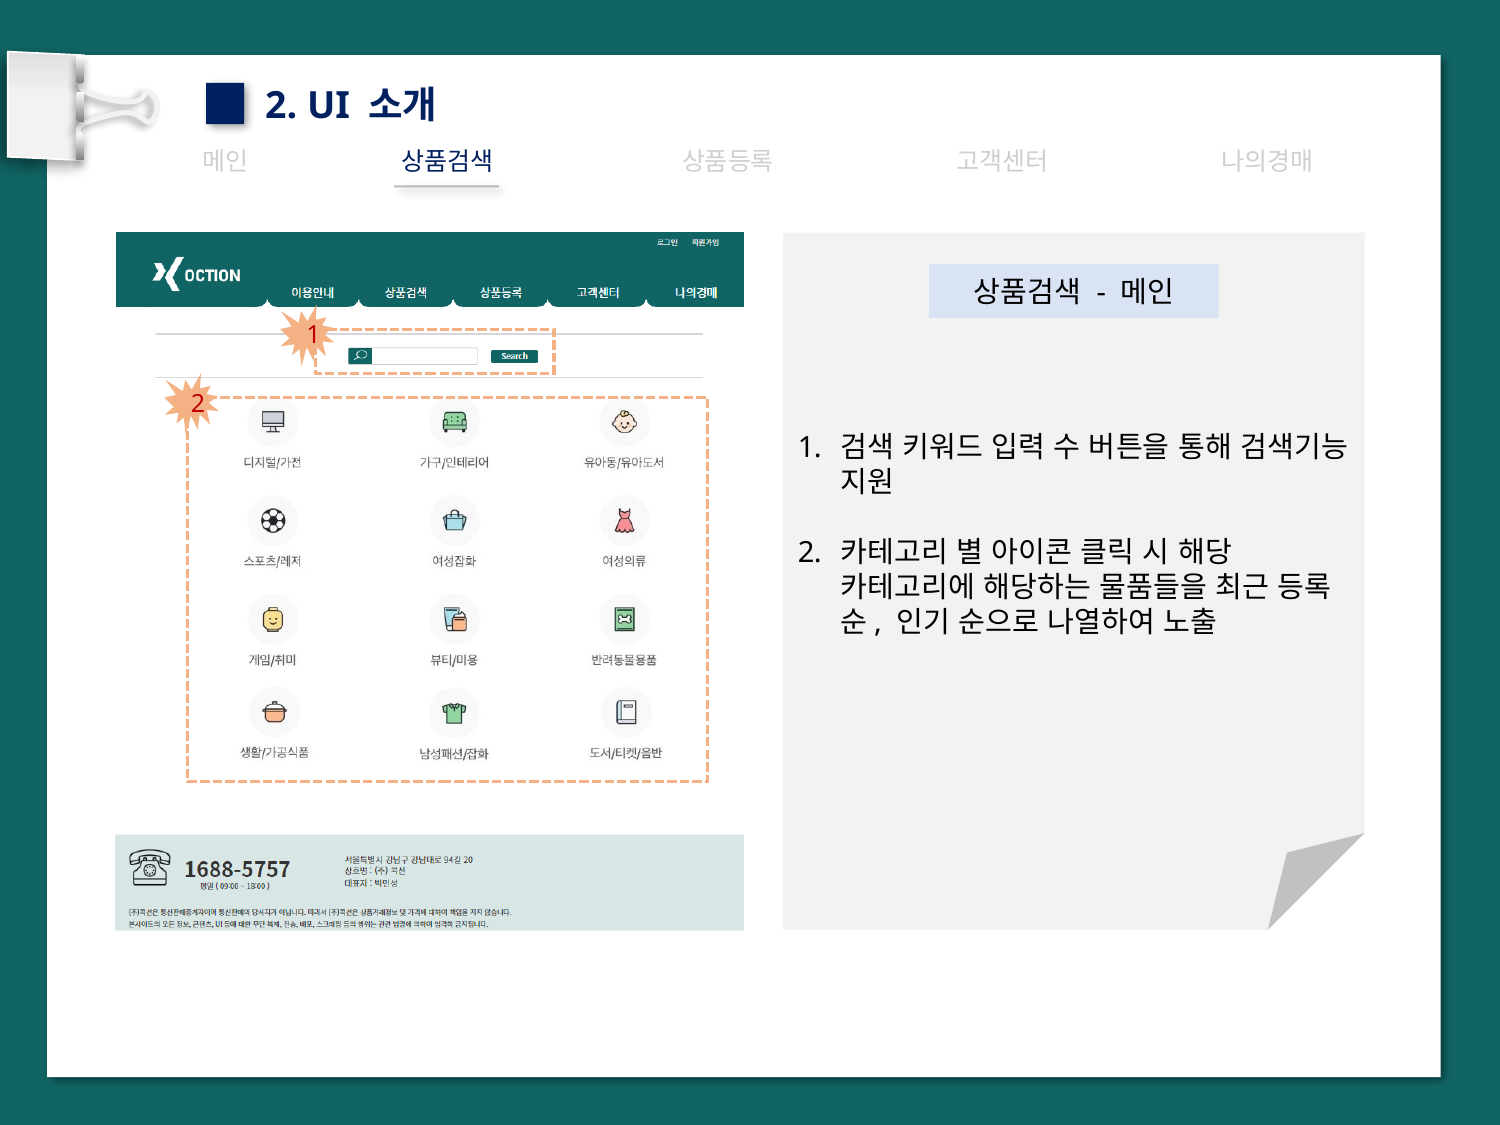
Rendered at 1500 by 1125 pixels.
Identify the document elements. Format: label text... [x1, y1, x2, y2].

text_box 상품검색 - 메인 [928, 263, 1220, 319]
text_box 검색 키워드 입력 수 버튼을 통해 검색기능 지원 카테고리 별 아이콘 클릭 시 해당 카테고리에 해당하는 물품들을 최근 등록 순, 인기 순으로 나열하여 노출 [46, 54, 1442, 1078]
picture [115, 232, 744, 931]
text_box 메인 상품검색 상품등록 고객센터 나의경매 [187, 138, 1366, 182]
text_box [13, 37, 144, 196]
text_box 검색 키워드 입력 수 버튼을 통해 검색기능 지원 카테고리 별 아이콘 클릭 시 해당 카테고리에 해당하는 물품들을 최근 등록 순, 인기 순으로 나열하여 노출 [782, 231, 1368, 932]
text_box [205, 82, 245, 125]
text_box 2. UI 소개 [249, 69, 640, 137]
